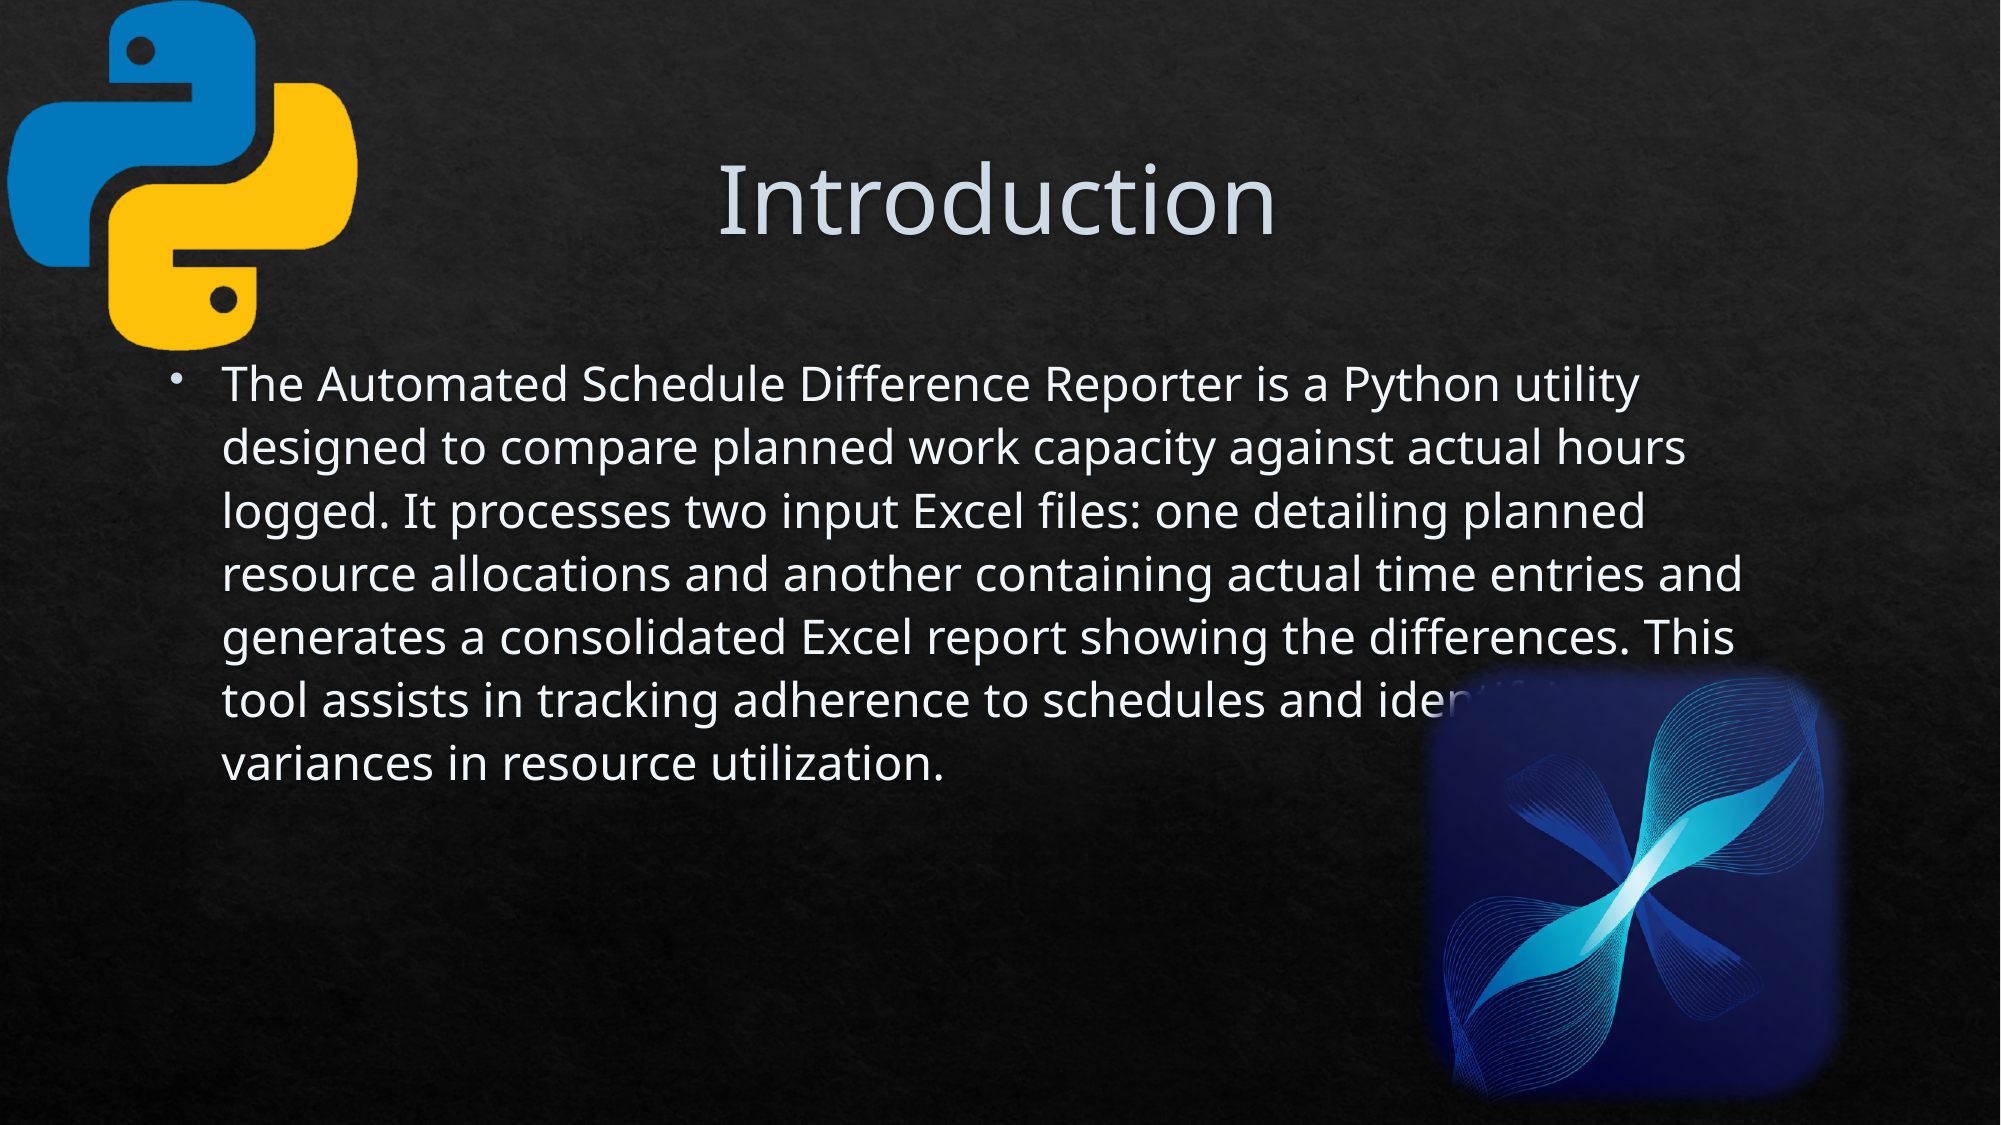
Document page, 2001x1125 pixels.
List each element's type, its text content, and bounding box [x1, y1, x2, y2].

title Introduction [415, 99, 1849, 307]
picture [1368, 617, 1898, 1125]
list The Automated Schedule Difference Reporter is a Python utility designed to compare planned work capacity against actual hours logged. It processes two input Excel files: one detailing planned resource allocations and another containing actual time entries and generates a consolidated Excel report showing the differences. This tool assists in tracking adherence to schedules and identifying variances in resource utilization. [149, 340, 1849, 950]
picture [0, 0, 407, 396]
